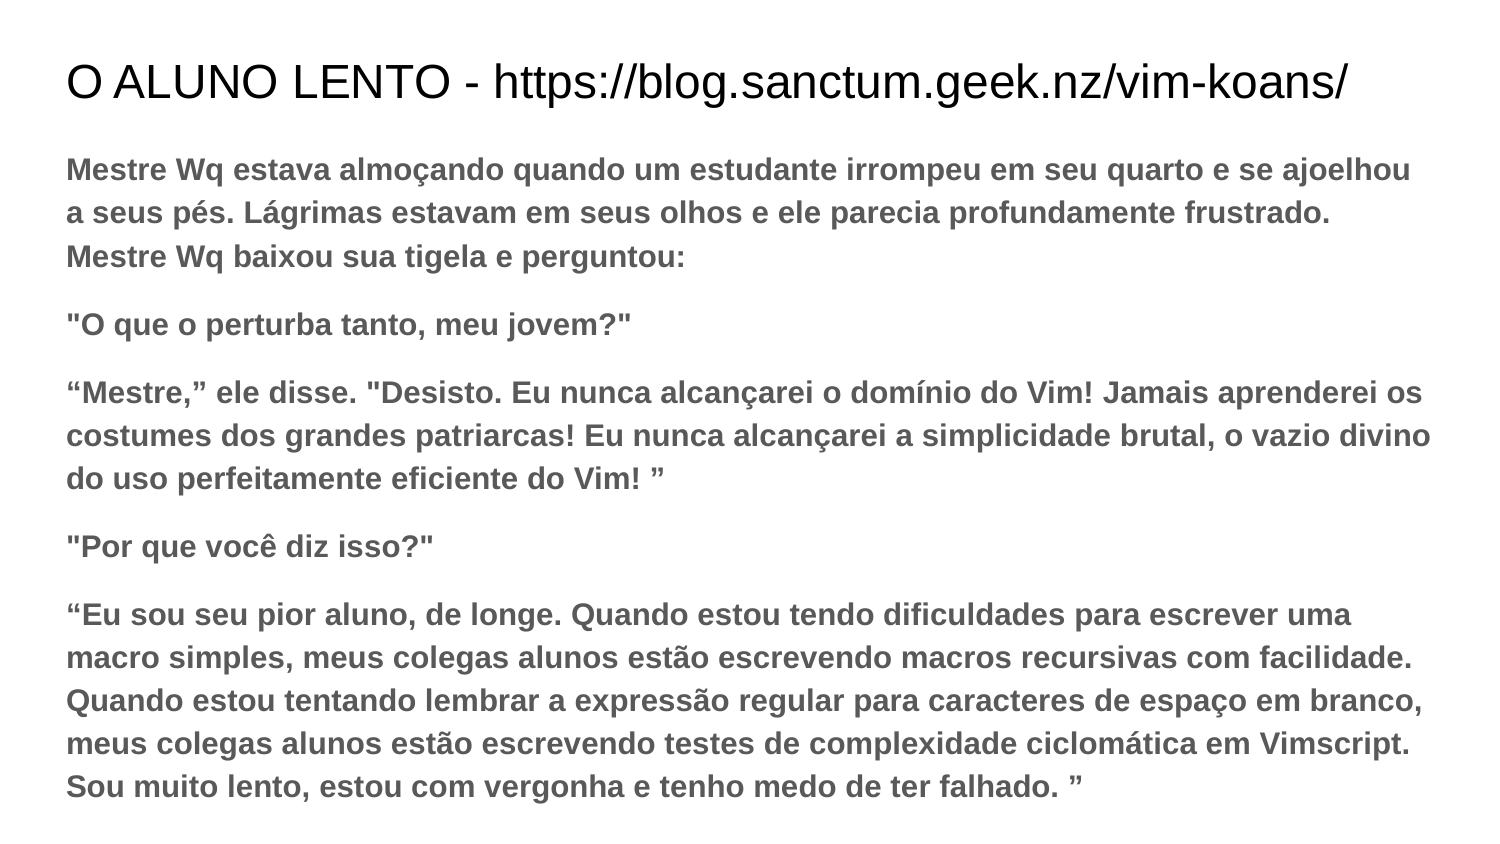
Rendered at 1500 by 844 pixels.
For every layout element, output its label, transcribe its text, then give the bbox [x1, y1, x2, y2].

list Mestre Wq estava almoçando quando um estudante irrompeu em seu quarto e se ajoelhou a seus pés. Lágrimas estavam em seus olhos e ele parecia profundamente frustrado. Mestre Wq baixou sua tigela e perguntou: "O que o perturba tanto, meu jovem?" “Mestre,” ele disse. "Desisto. Eu nunca alcançarei o domínio do Vim! Jamais aprenderei os costumes dos grandes patriarcas! Eu nunca alcançarei a simplicidade brutal, o vazio divino do uso perfeitamente eficiente do Vim! ” "Por que você diz isso?" “Eu sou seu pior aluno, de longe. Quando estou tendo dificuldades para escrever uma macro simples, meus colegas alunos estão escrevendo macros recursivas com facilidade. Quando estou tentando lembrar a expressão regular para caracteres de espaço em branco, meus colegas alunos estão escrevendo testes de complexidade ciclomática em Vimscript. Sou muito lento, estou com vergonha e tenho medo de ter falhado. ” [51, 129, 1449, 829]
title O ALUNO LENTO - https://blog.sanctum.geek.nz/vim-koans/ [51, 35, 1449, 129]
